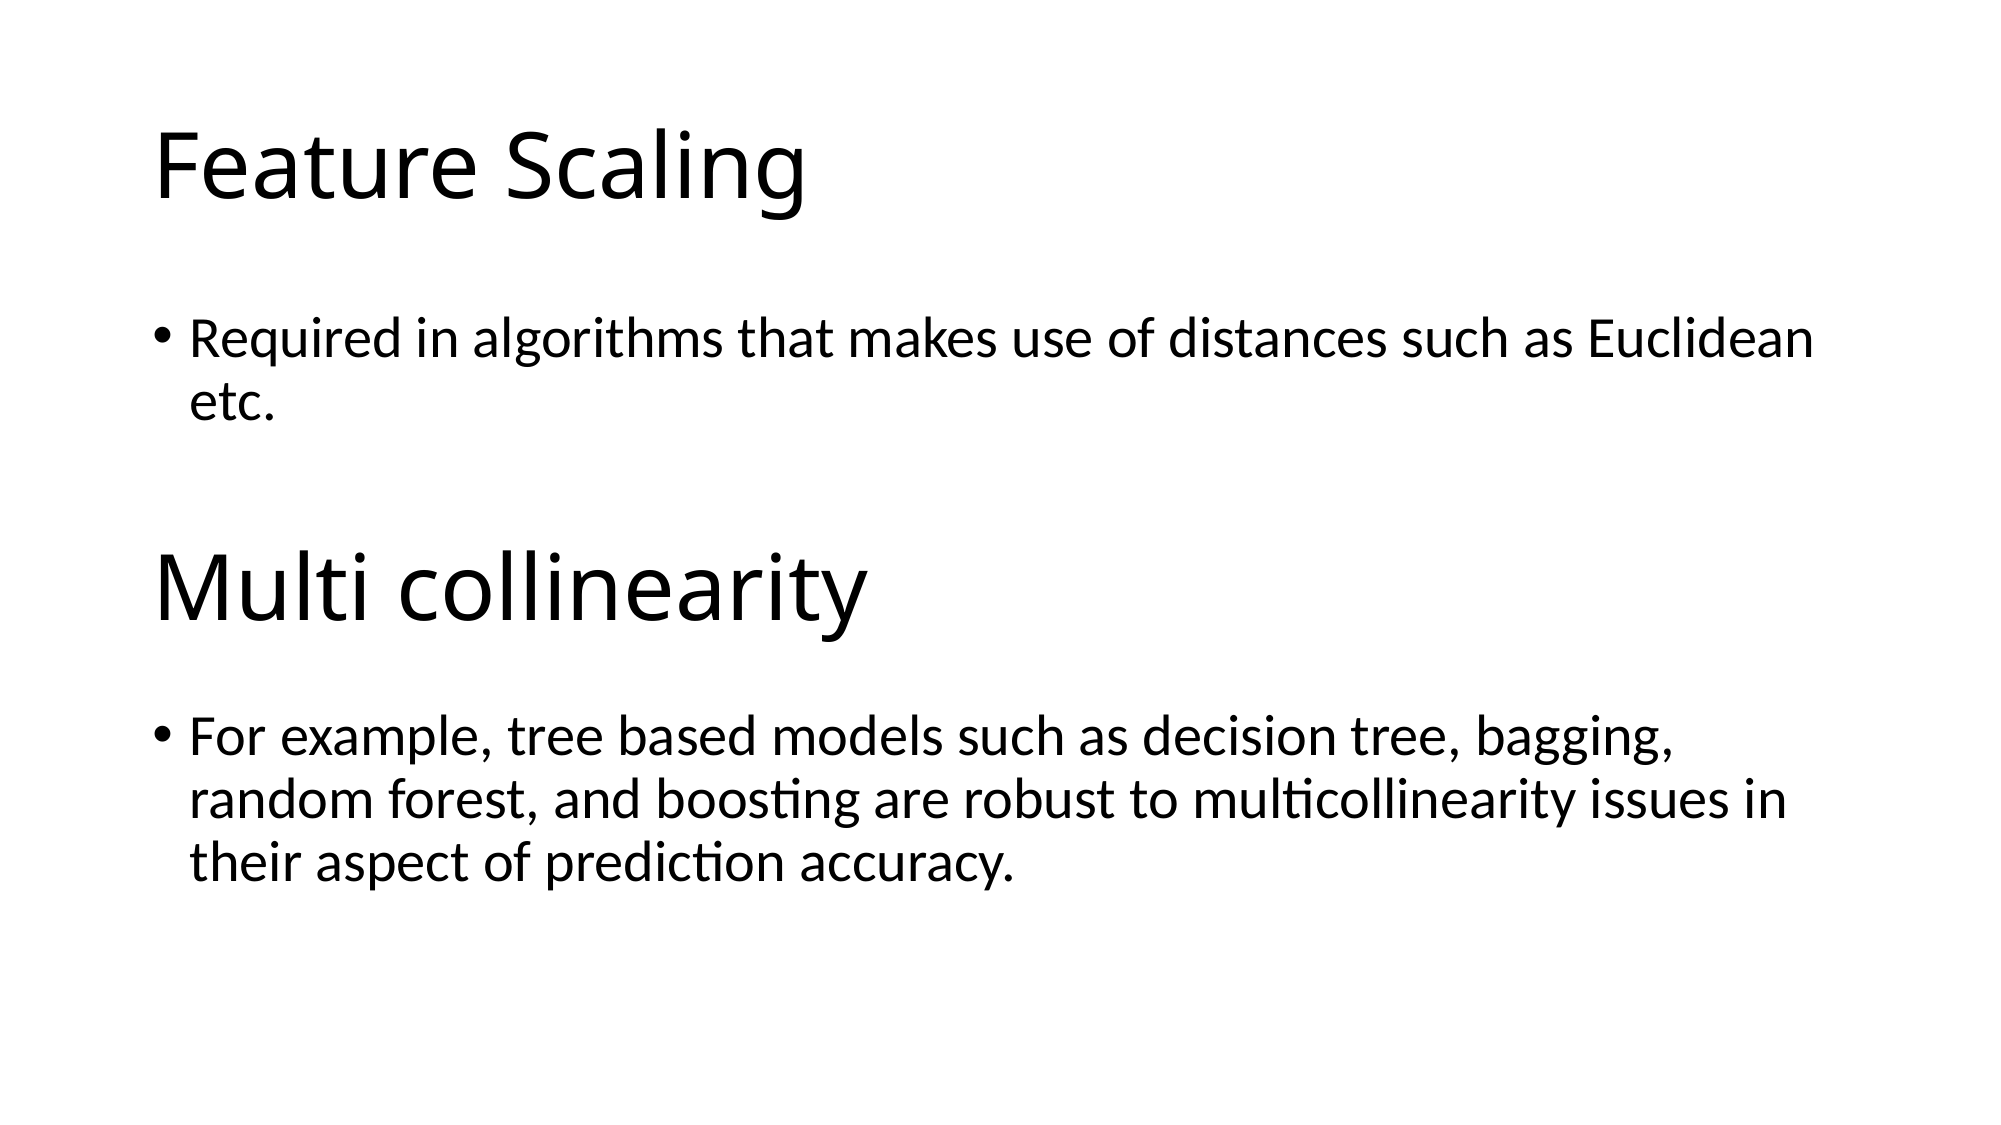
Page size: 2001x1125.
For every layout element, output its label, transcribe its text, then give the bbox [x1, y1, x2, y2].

text_box Multi collinearity [137, 481, 1863, 699]
list Required in algorithms that makes use of distances such as Euclidean etc. For example, tree based models such as decision tree, bagging, random forest, and boosting are robust to multicollinearity issues in their aspect of prediction accuracy. [137, 699, 1863, 1014]
title Feature Scaling [137, 59, 1863, 278]
list Required in algorithms that makes use of distances such as Euclidean etc. For example, tree based models such as decision tree, bagging, random forest, and boosting are robust to multicollinearity issues in their aspect of prediction accuracy. [137, 299, 1863, 481]
